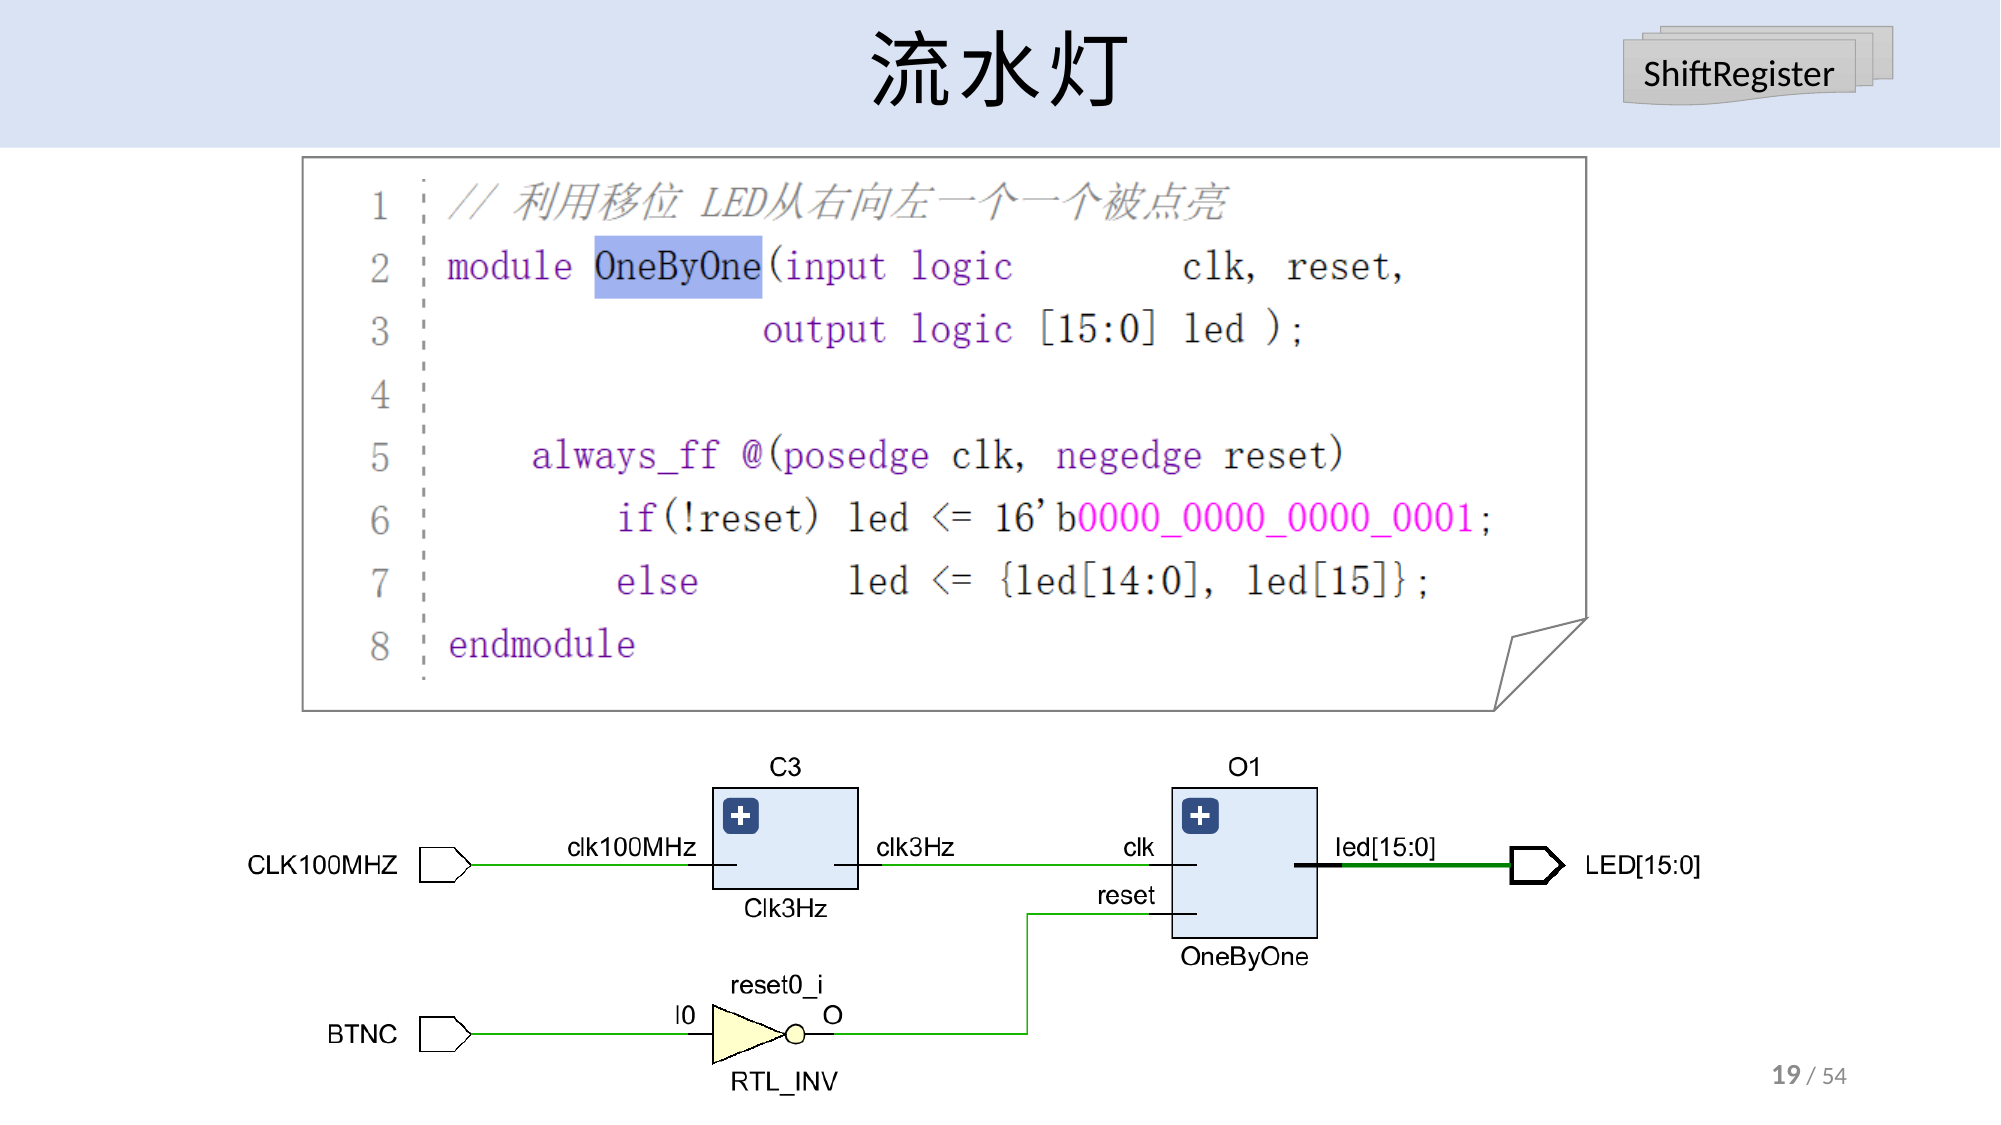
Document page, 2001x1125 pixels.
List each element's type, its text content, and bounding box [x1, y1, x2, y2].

slide_number 19 / 54 [1713, 1042, 1863, 1103]
picture [233, 741, 1713, 1110]
picture [355, 179, 1515, 680]
title 流水灯 [0, 0, 2000, 148]
text_box [301, 156, 1590, 712]
text_box ShiftRegister [1623, 25, 1894, 106]
